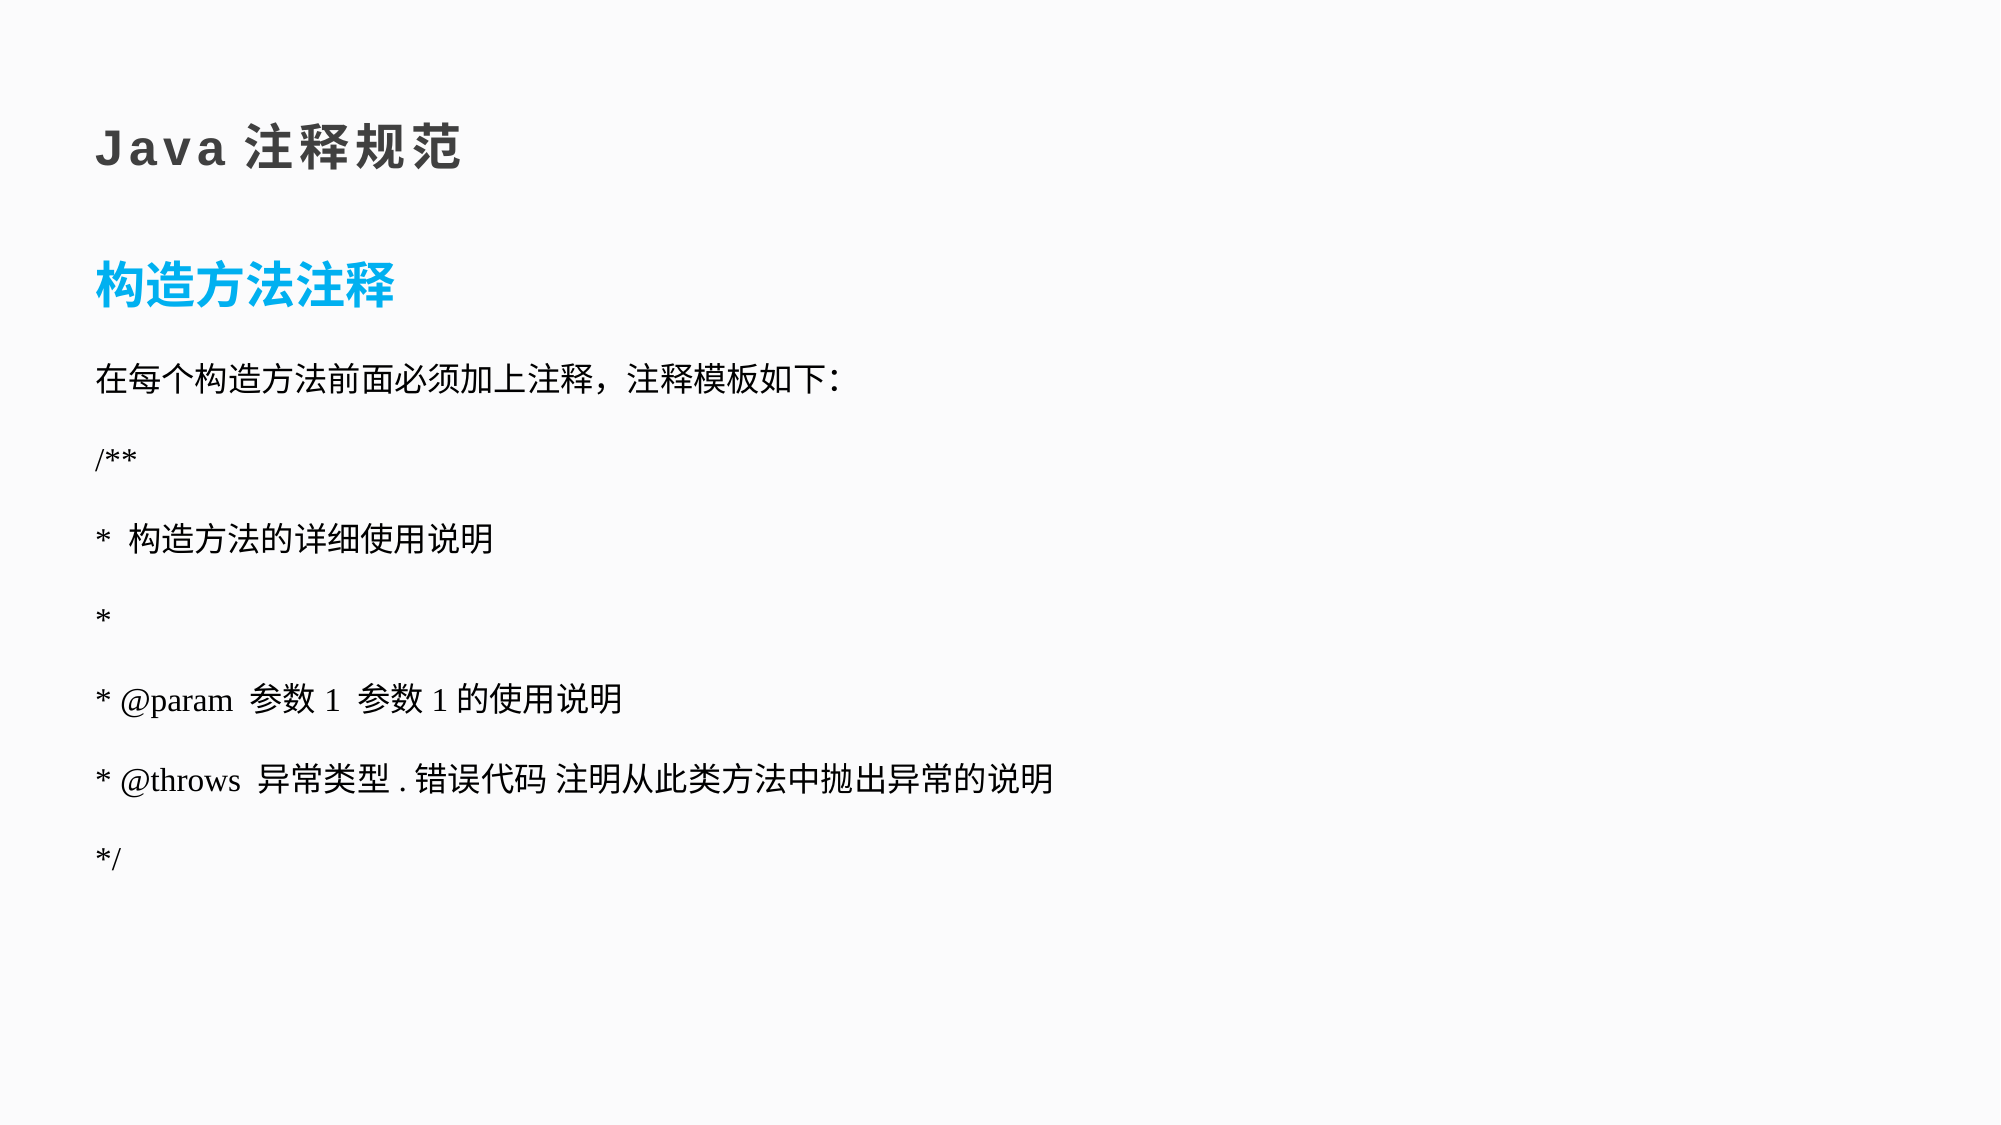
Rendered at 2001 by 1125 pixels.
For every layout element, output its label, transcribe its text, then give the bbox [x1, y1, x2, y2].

text_box 构造方法注释 在每个构造方法前面必须加上注释，注释模板如下： /** * 构造方法的详细使用说明 * * @param 参数1 参数1的使用说明 * @throws 异常类型.错误代码 注明从此类方法中抛出异常的说明 */ [80, 246, 1430, 885]
text_box Java注释规范 [80, 76, 899, 183]
